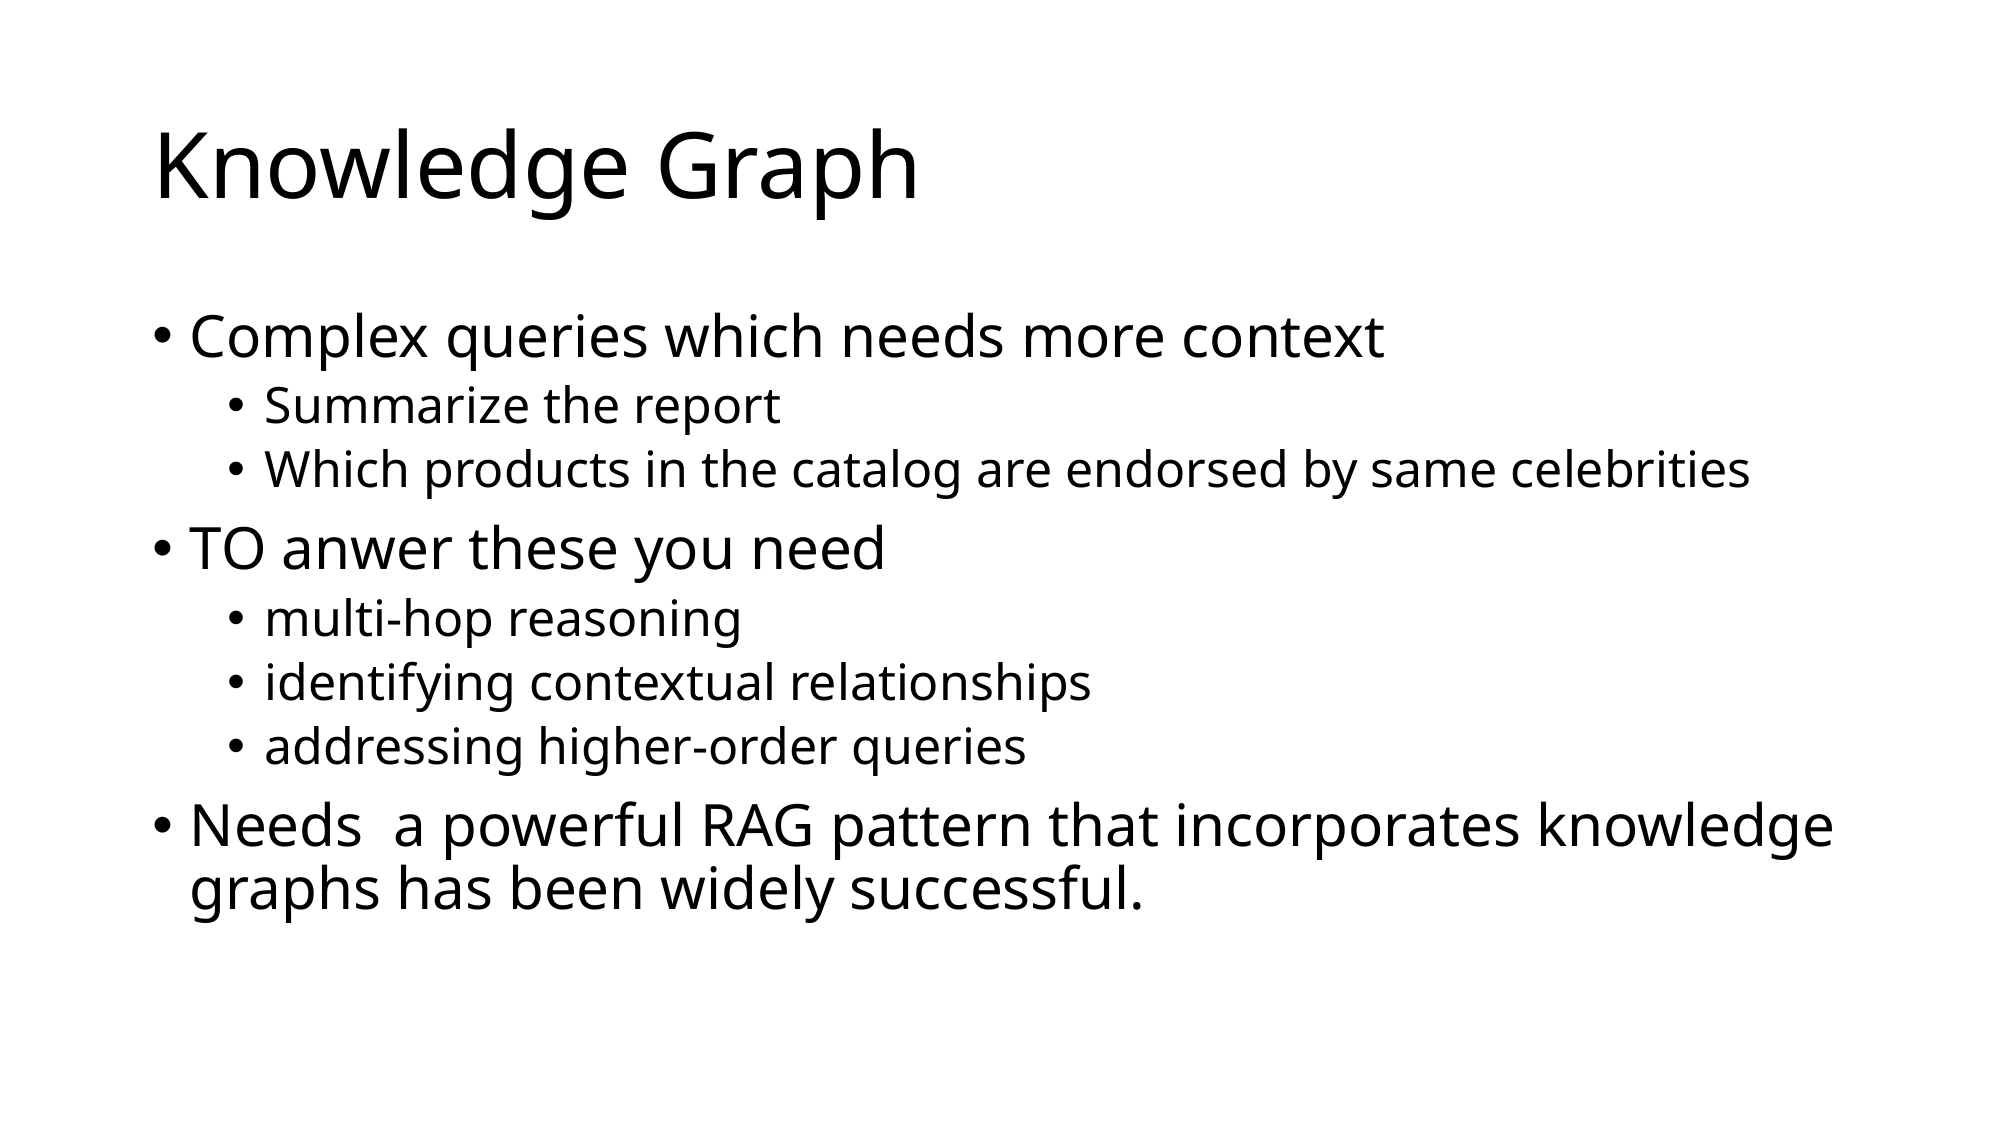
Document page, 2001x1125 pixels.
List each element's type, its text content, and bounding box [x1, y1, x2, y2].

title Knowledge Graph [137, 59, 1863, 278]
list Complex queries which needs more context Summarize the report Which products in the catalog are endorsed by same celebrities TO anwer these you need multi-hop reasoning identifying contextual relationships addressing higher-order queries Needs a powerful RAG pattern that incorporates knowledge graphs has been widely successful. [137, 299, 1863, 1014]
